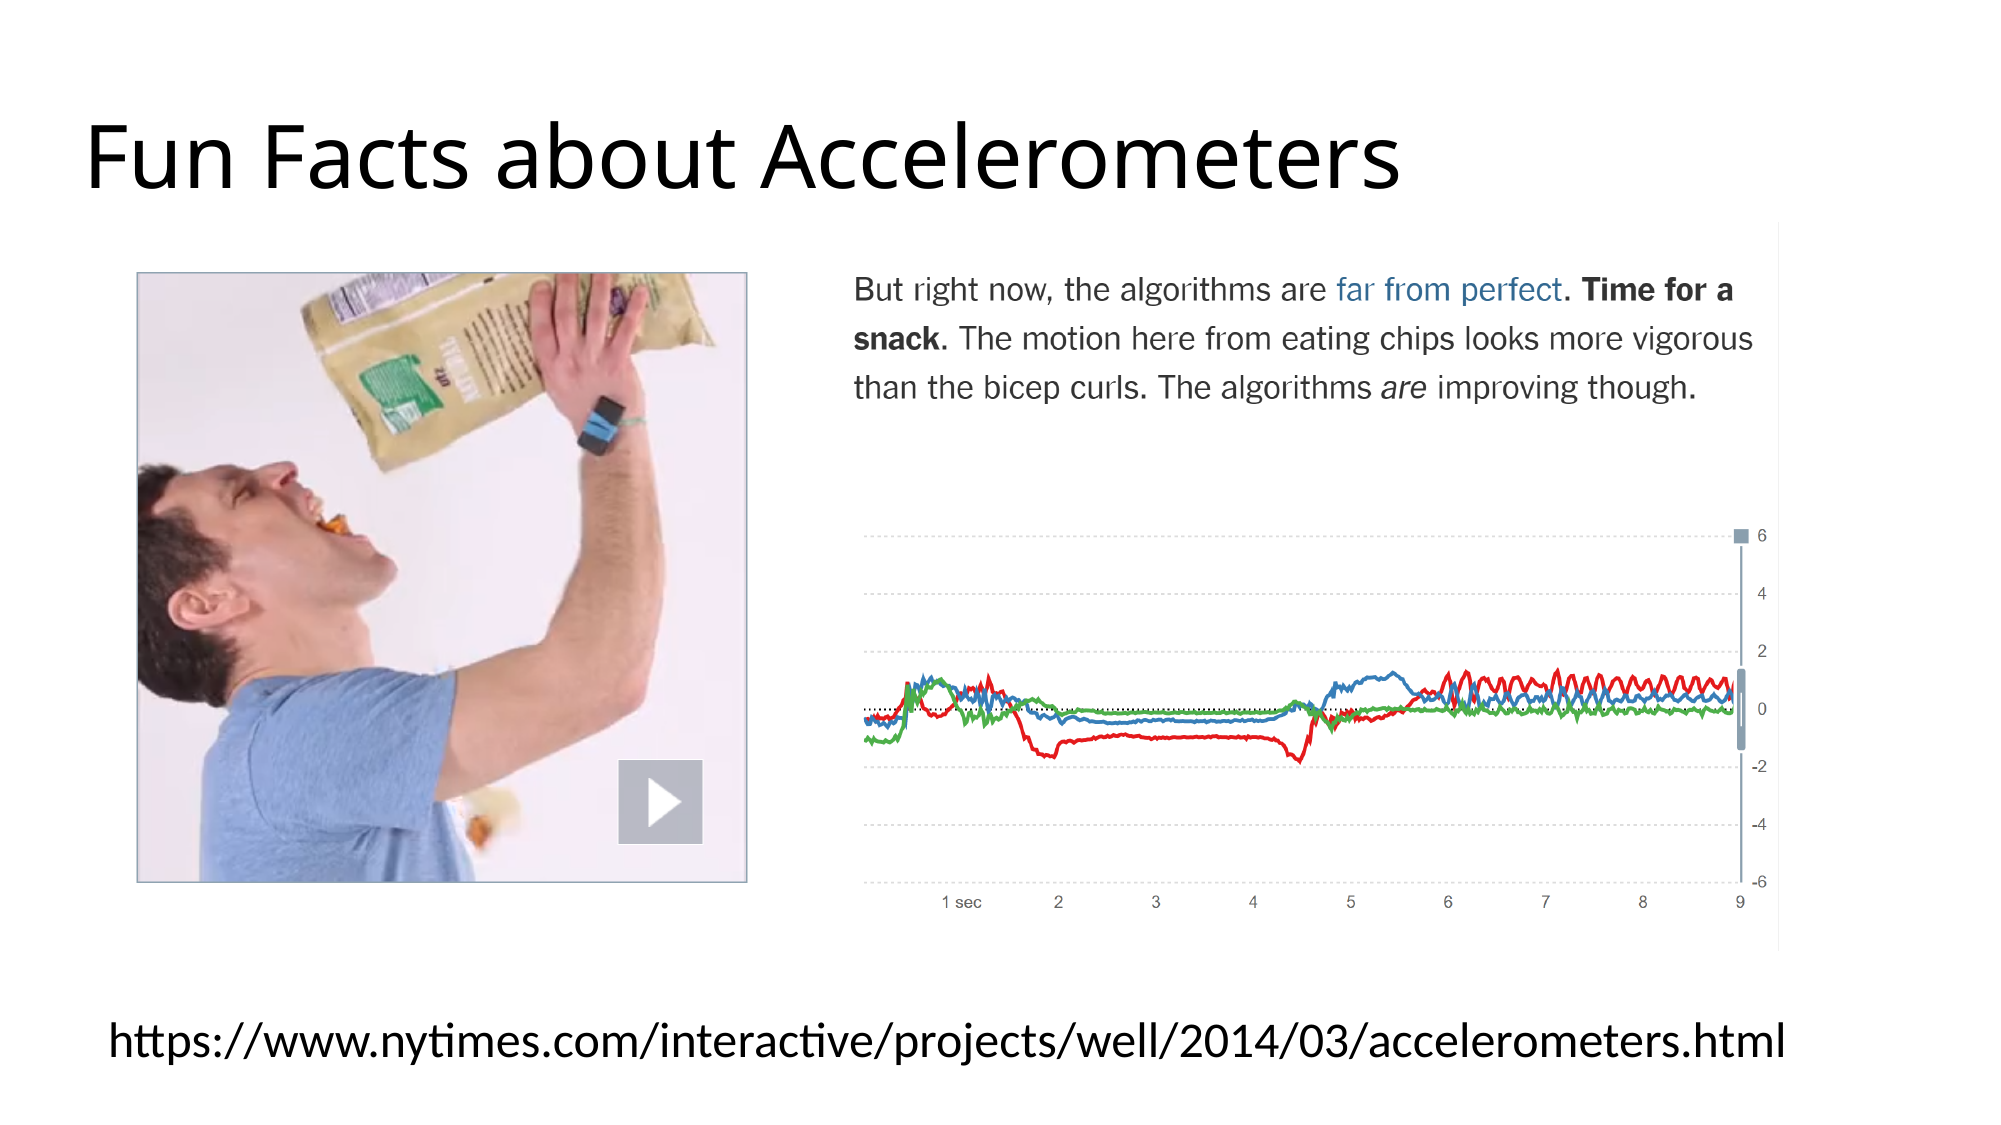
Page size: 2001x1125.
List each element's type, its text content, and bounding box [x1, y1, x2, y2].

list https://www.nytimes.com/interactive/projects/well/2014/03/accelerometers.html [68, 999, 2000, 1125]
picture [126, 222, 1779, 951]
title Fun Facts about Accelerometers [68, 97, 1932, 223]
